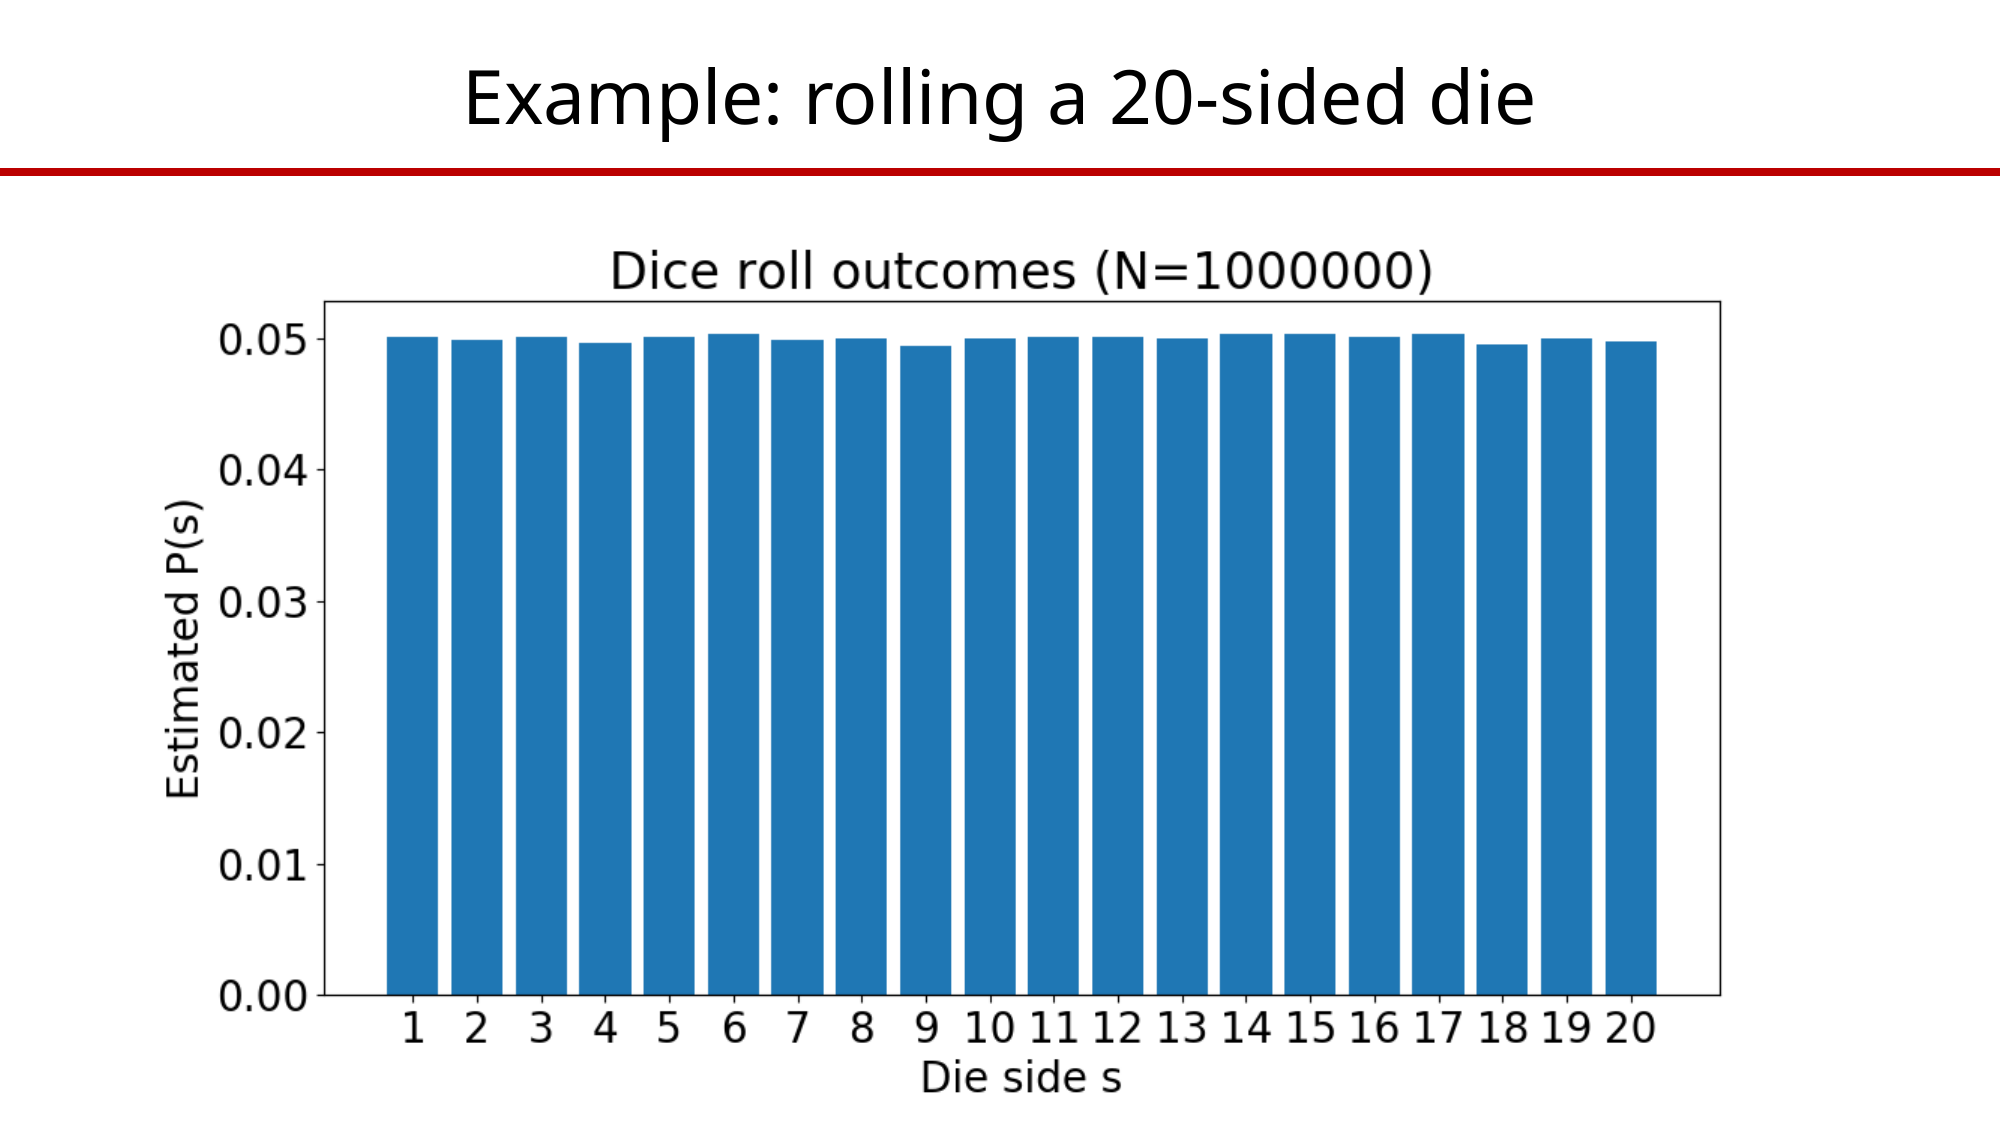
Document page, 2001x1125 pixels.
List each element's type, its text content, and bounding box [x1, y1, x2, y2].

title Example: rolling a 20-sided die [137, 50, 1863, 150]
picture [99, 193, 1900, 1094]
